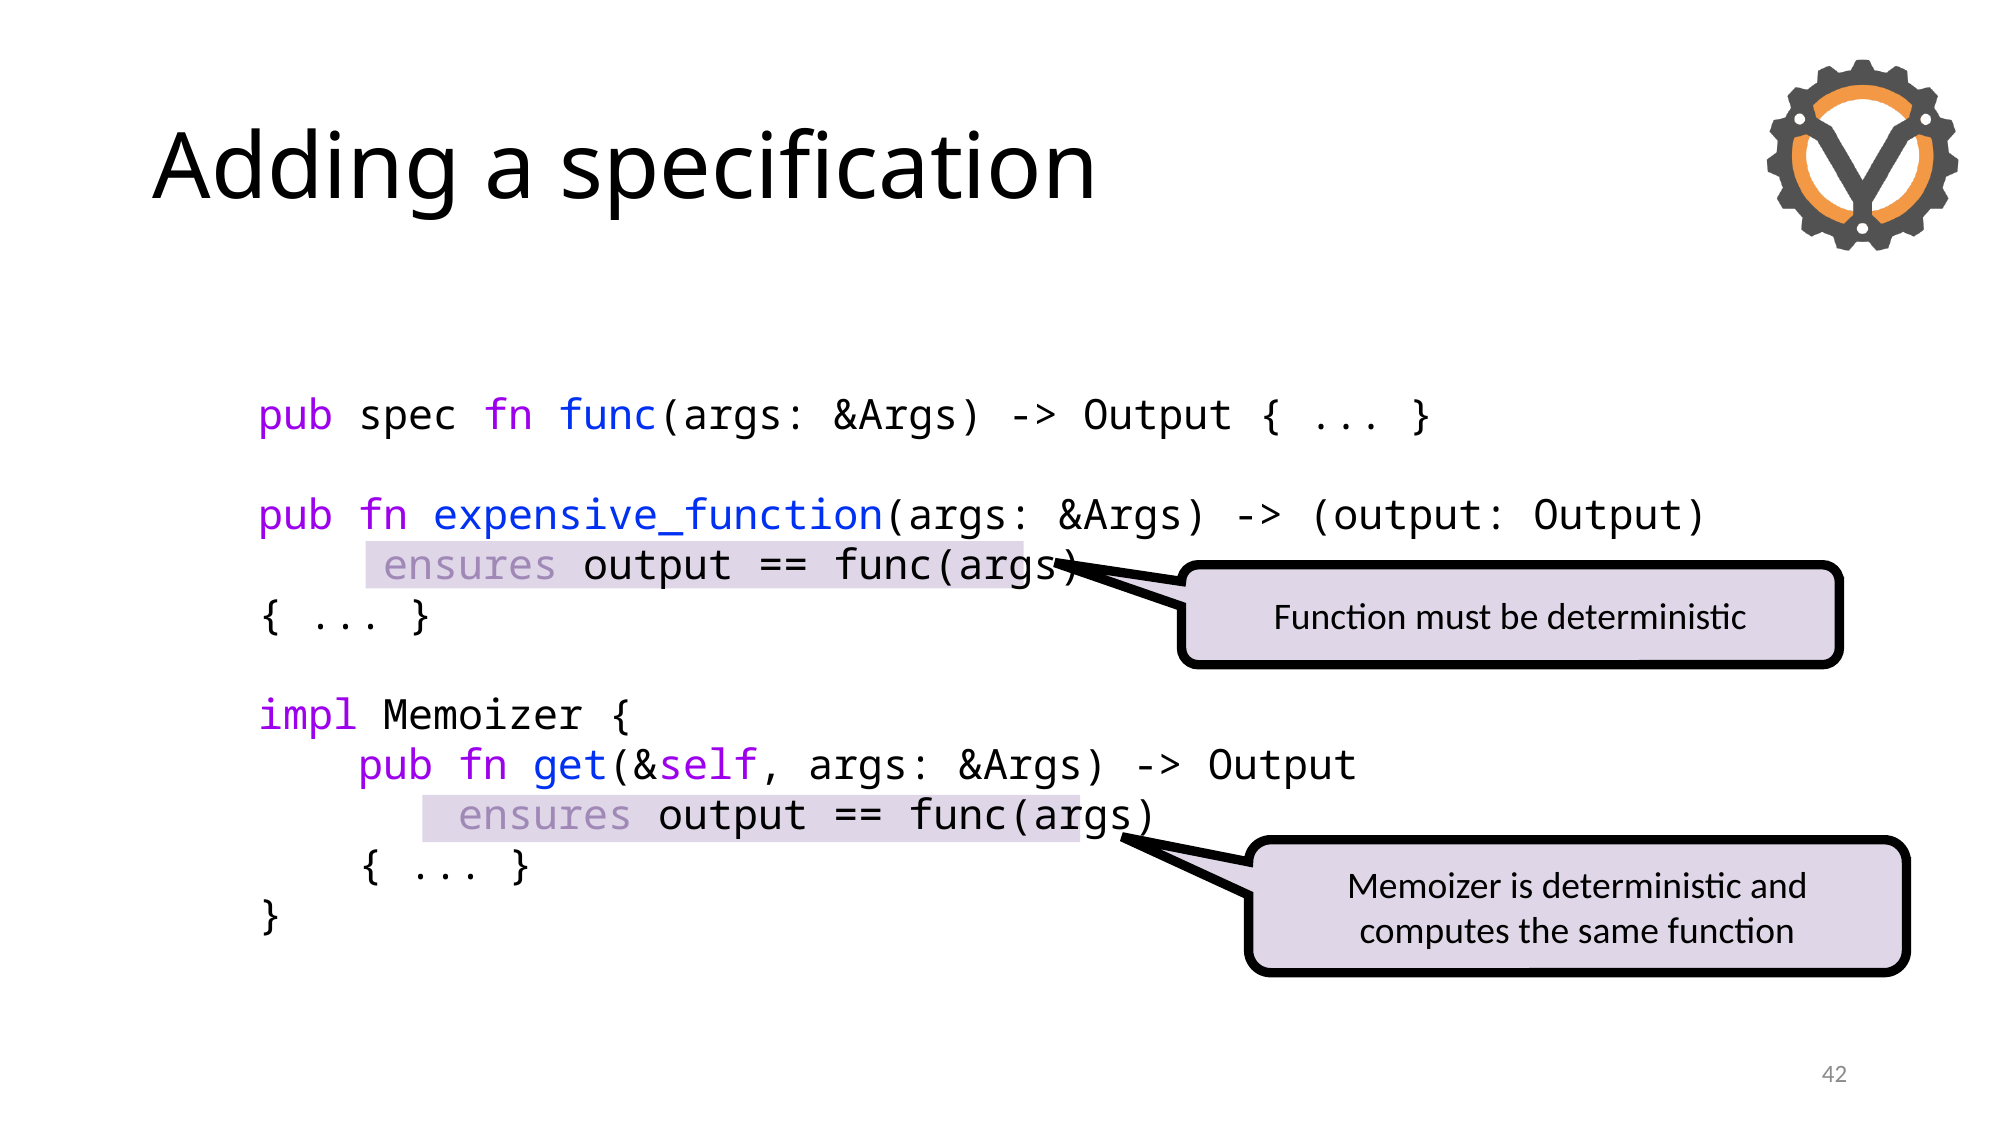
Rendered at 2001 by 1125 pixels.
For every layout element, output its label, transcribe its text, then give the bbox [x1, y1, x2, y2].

picture [1766, 59, 1959, 252]
text_box pub spec fn func(args: &Args) -> Output { ... } pub fn expensive_function(args: &Args) -> (output: Output) ensures output == func(args) { ... } impl Memoizer { pub fn get(&self, args: &Args) -> Output ensures output == func(args) { ... } } [243, 380, 1969, 946]
slide_number 42 [1412, 1042, 1863, 1103]
title Adding a specification [137, 59, 1751, 278]
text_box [365, 540, 1840, 665]
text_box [422, 794, 1907, 973]
